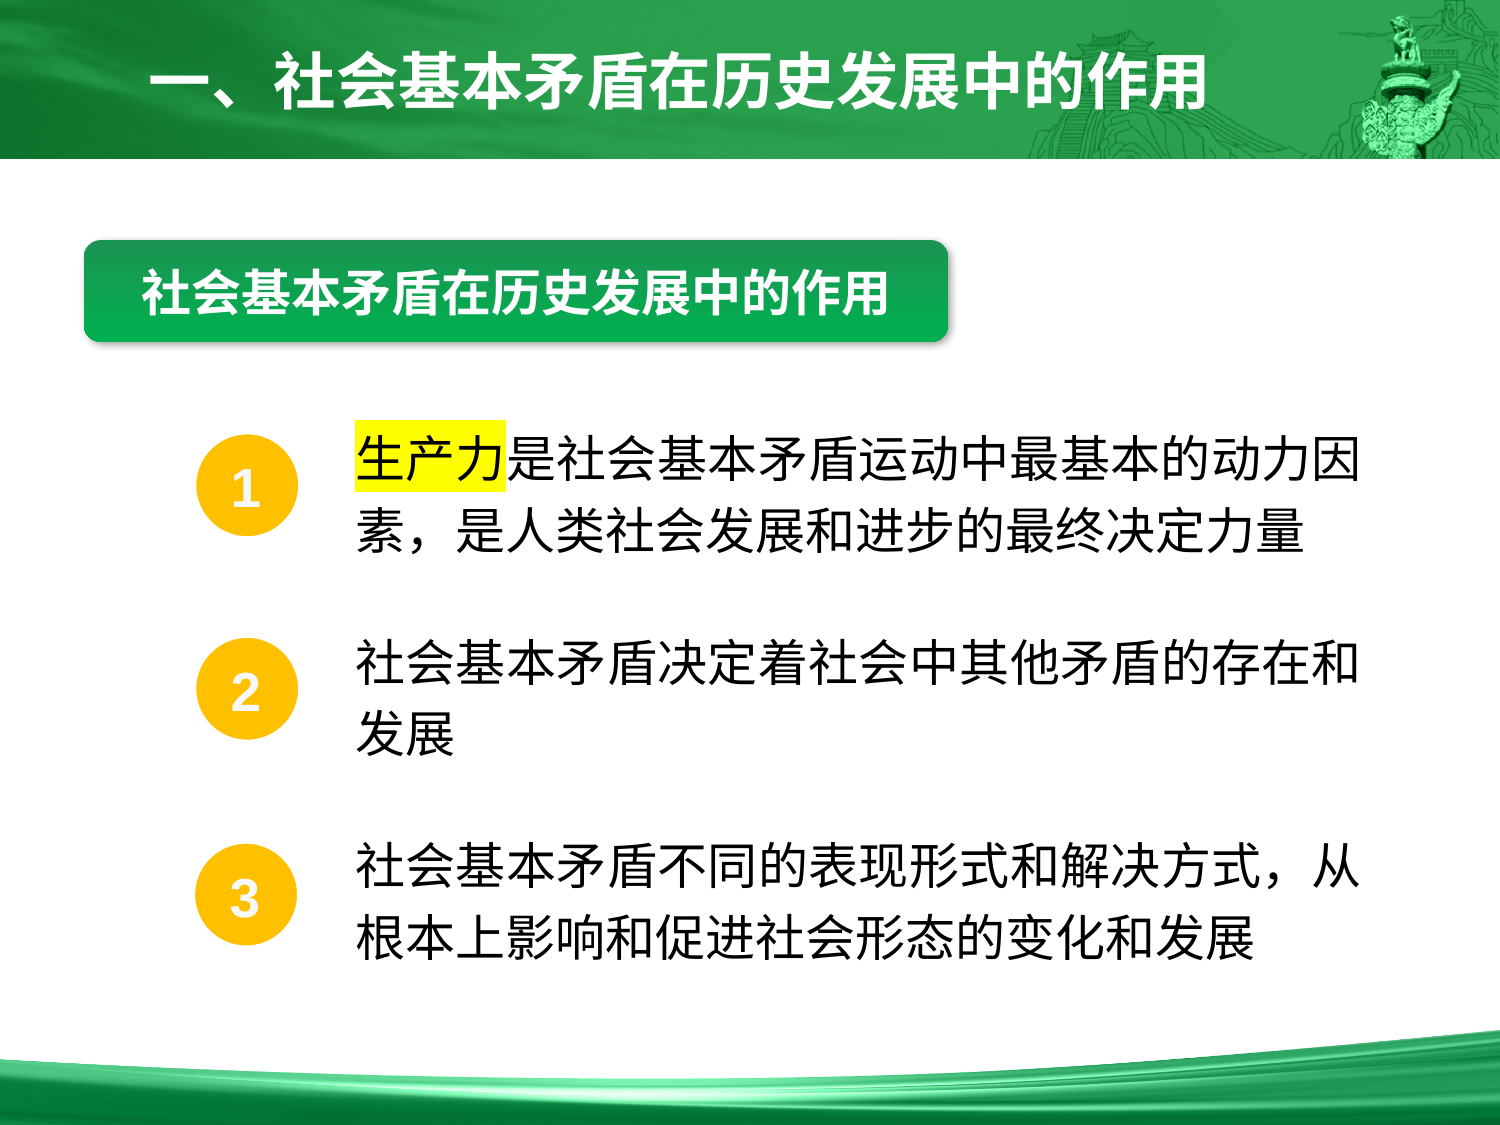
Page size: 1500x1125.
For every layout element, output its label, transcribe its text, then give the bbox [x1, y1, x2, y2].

text_box 生产力是社会基本矛盾运动中最基本的动力因素，是人类社会发展和进步的最终决定力量 [340, 408, 1377, 567]
text_box 一、社会基本矛盾在历史发展中的作用 [0, 34, 1361, 125]
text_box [191, 429, 303, 541]
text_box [191, 633, 303, 745]
picture [0, 1027, 1500, 1125]
text_box 社会基本矛盾不同的表现形式和解决方式，从根本上影响和促进社会形态的变化和发展 [340, 815, 1377, 974]
picture [0, 0, 1500, 159]
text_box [190, 839, 302, 951]
text_box 社会基本矛盾决定着社会中其他矛盾的存在和发展 [340, 611, 1377, 771]
text_box 社会基本矛盾在历史发展中的作用 [83, 239, 949, 343]
